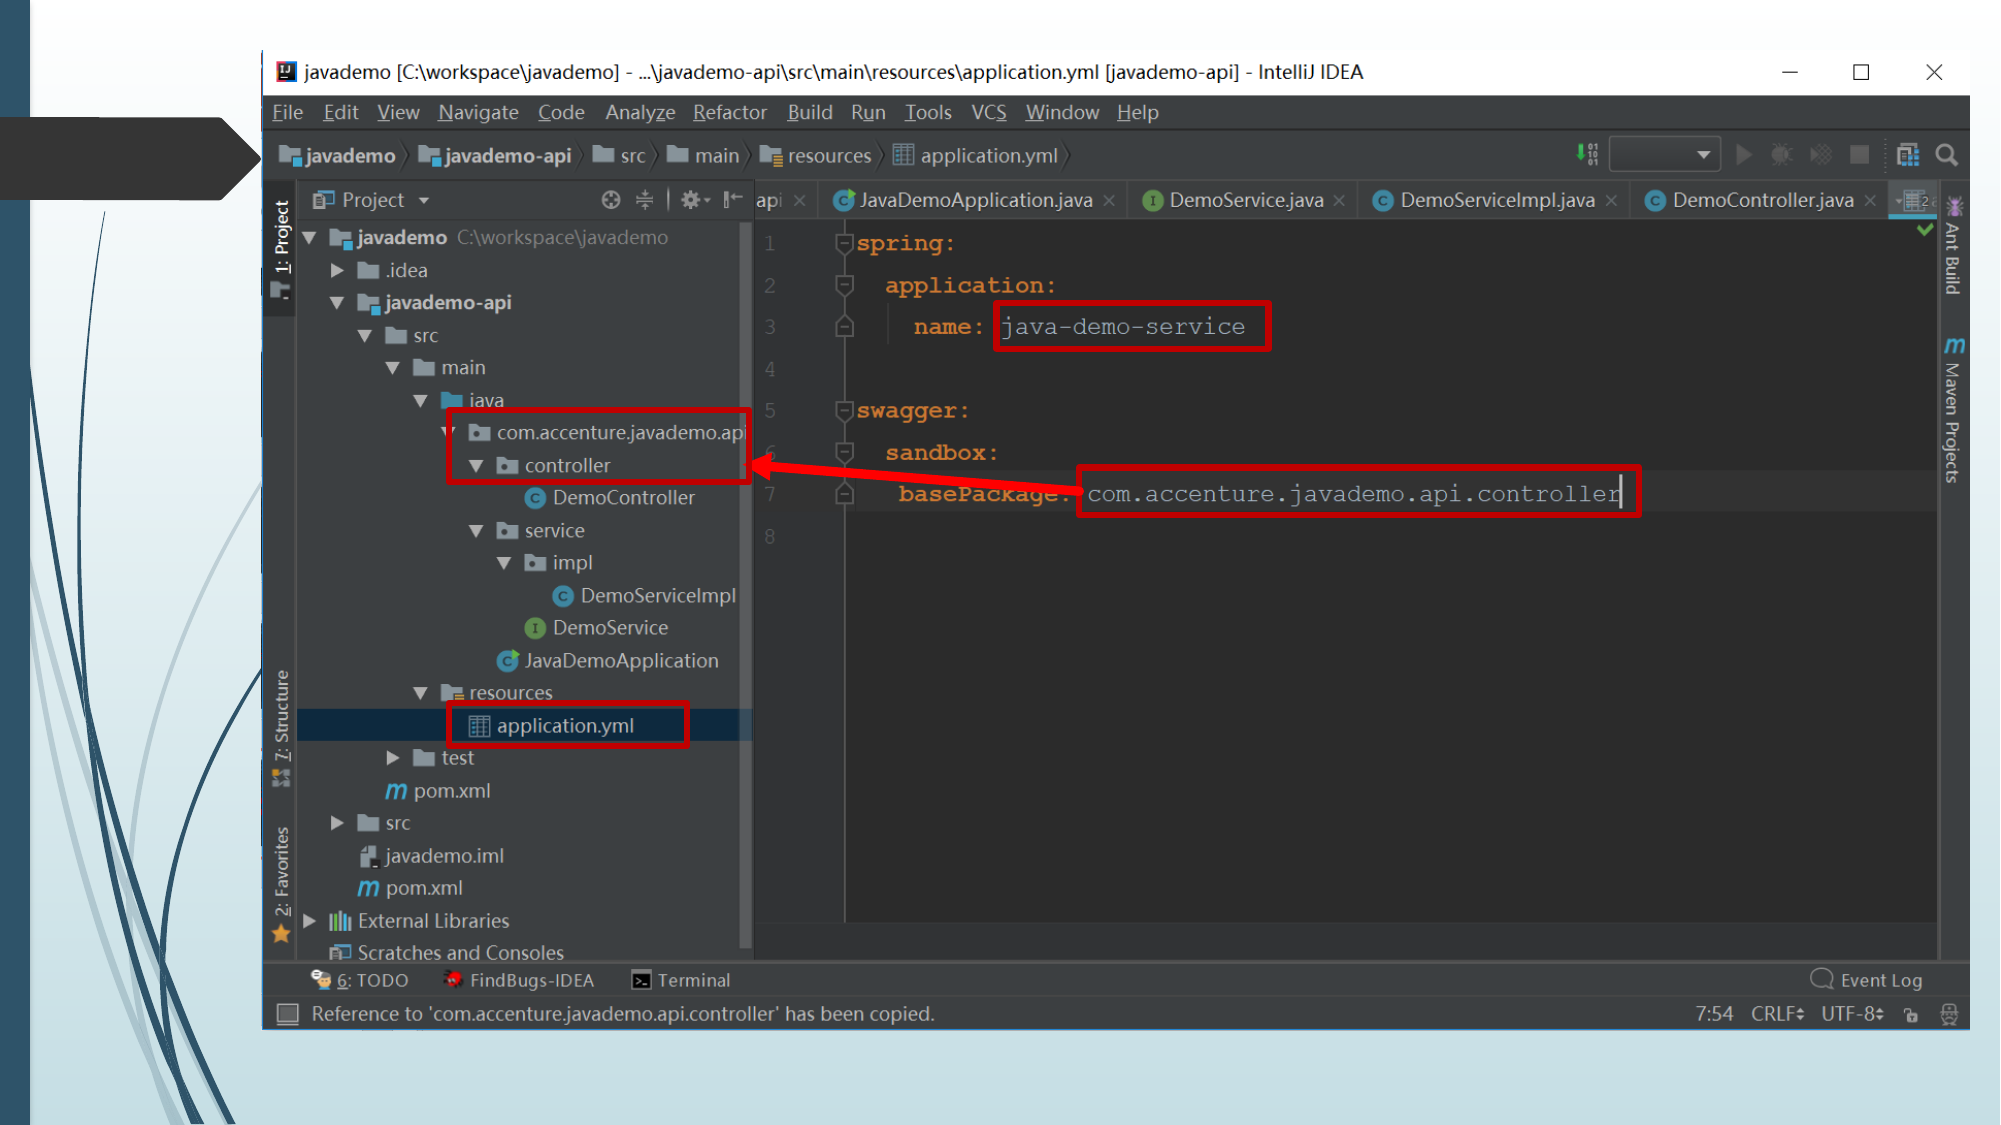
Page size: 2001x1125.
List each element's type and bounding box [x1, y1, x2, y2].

picture [260, 50, 1970, 1031]
text_box [742, 464, 1080, 492]
